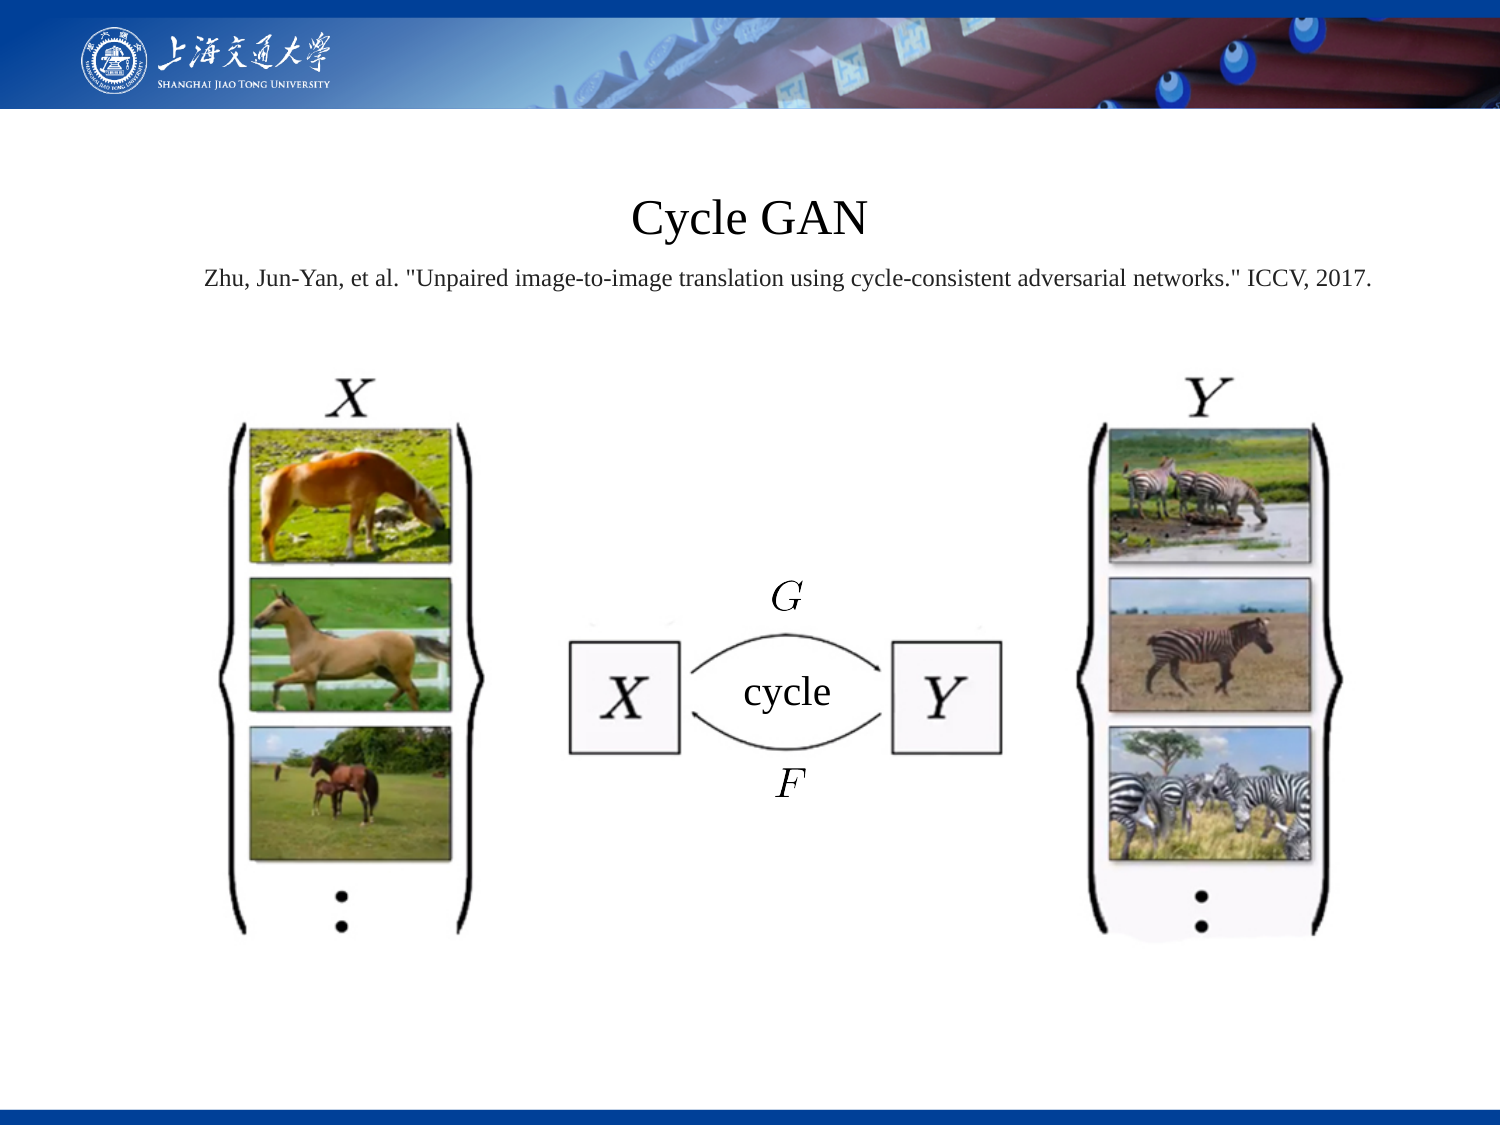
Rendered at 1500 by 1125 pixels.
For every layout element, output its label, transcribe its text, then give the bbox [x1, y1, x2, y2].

text_box Zhu, Jun-Yan, et al. "Unpaired image-to-image translation using cycle-consistent adversarial networks." ICCV, 2017. [189, 253, 1429, 299]
text_box Cycle GAN [616, 177, 884, 252]
picture [189, 345, 1356, 974]
picture [0, 18, 1500, 109]
